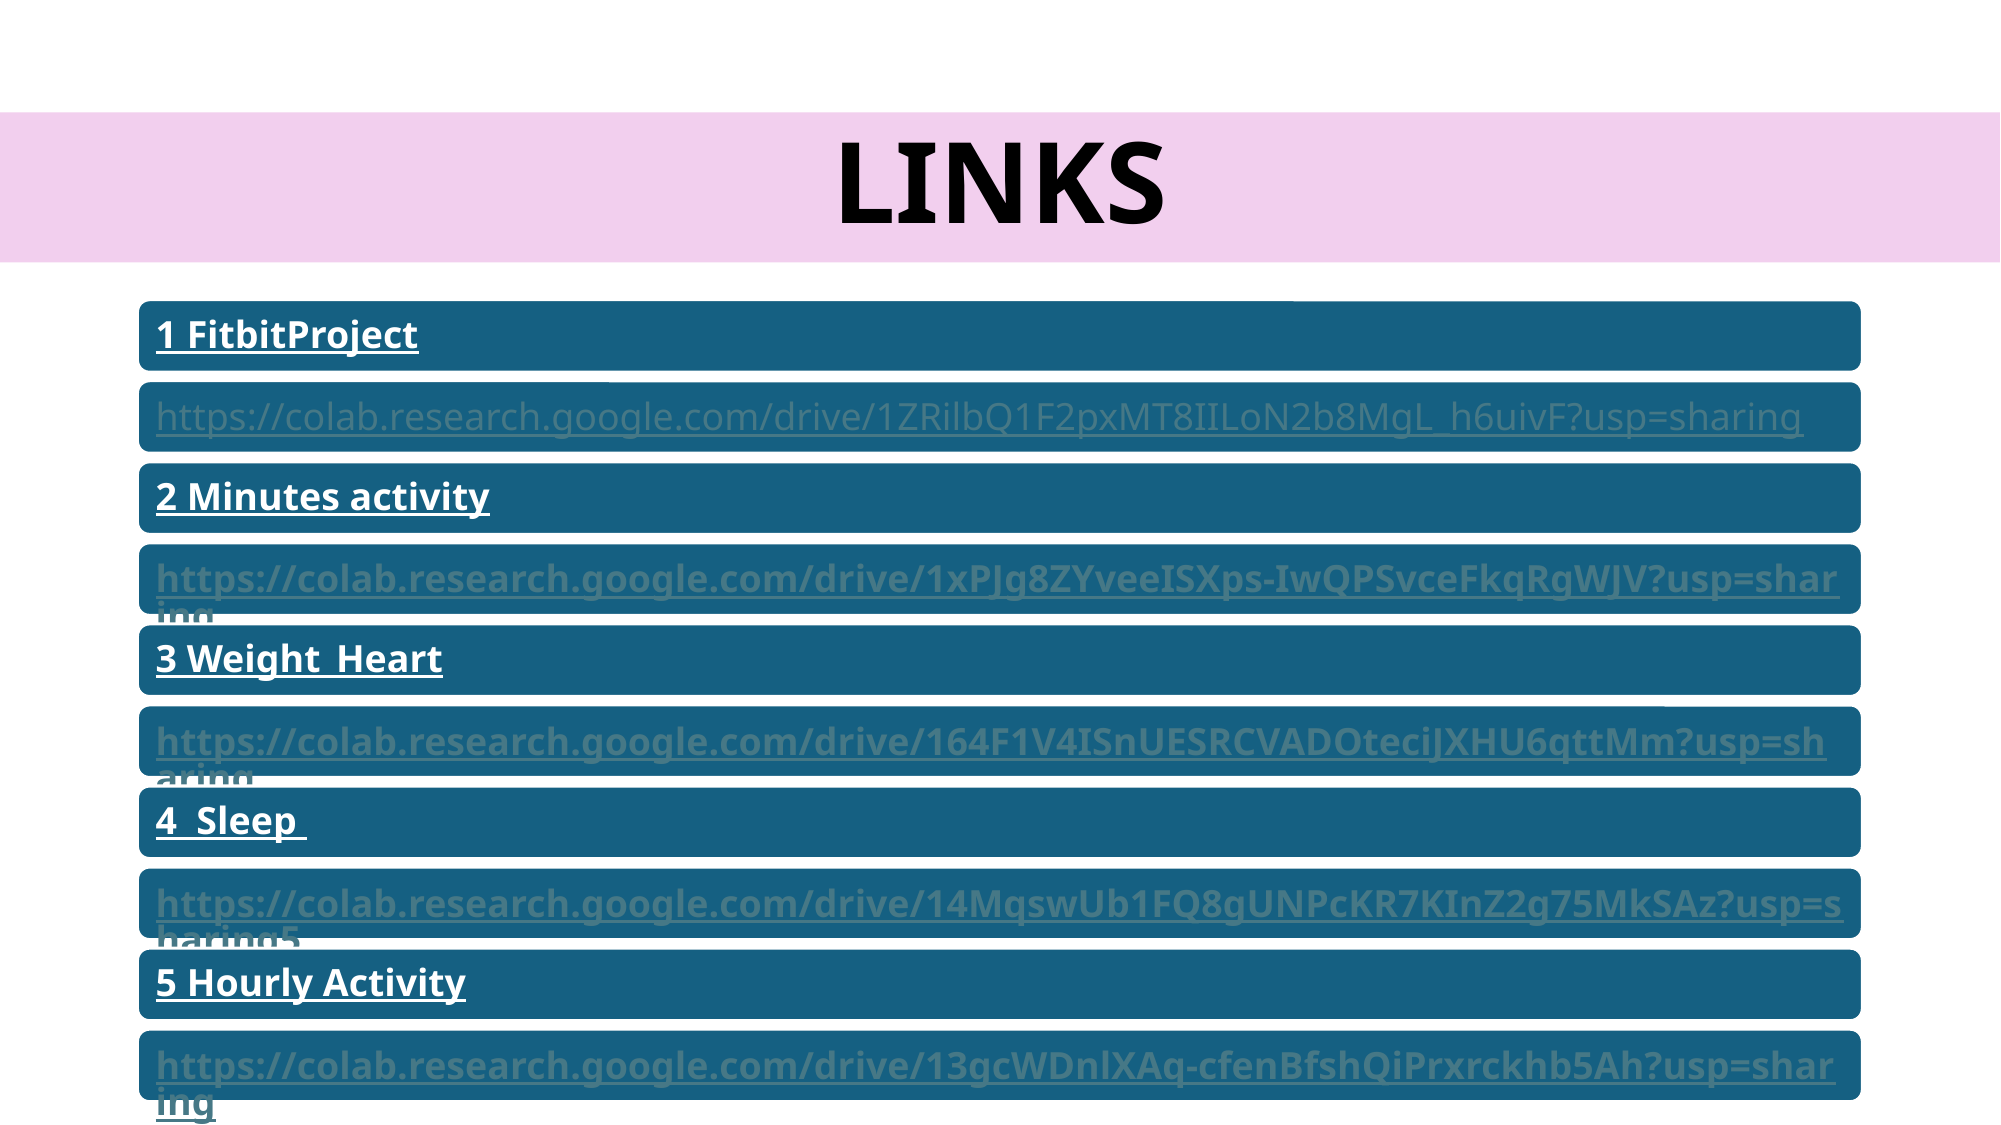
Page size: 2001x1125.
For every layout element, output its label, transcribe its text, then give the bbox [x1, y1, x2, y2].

title LINKS [0, 112, 2000, 263]
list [136, 298, 1863, 1103]
